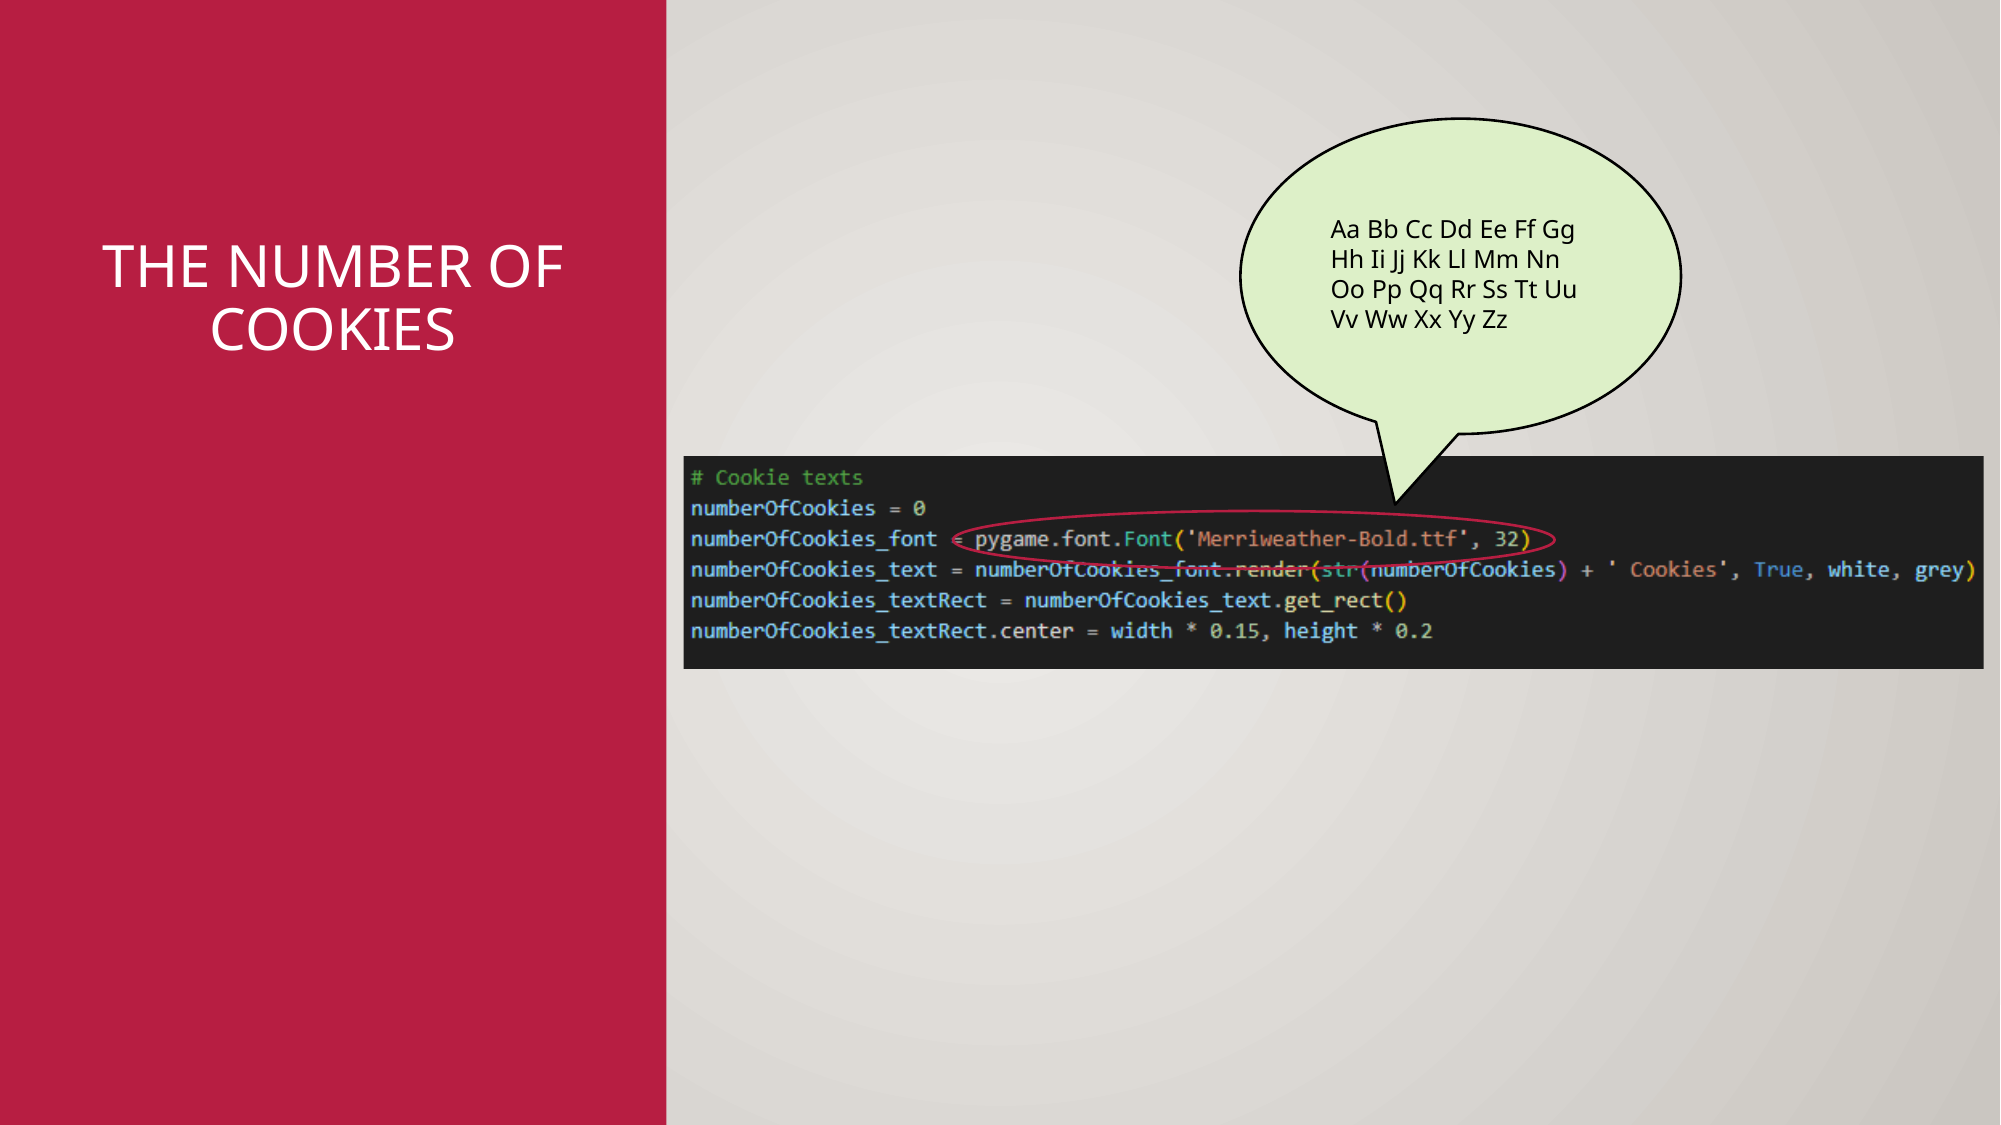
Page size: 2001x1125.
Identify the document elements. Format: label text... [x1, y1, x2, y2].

text_box [668, 0, 2000, 1125]
text_box Aa Bb Cc Dd Ee Ff Gg Hh Ii Jj Kk Ll Mm Nn Oo Pp Qq Rr Ss Tt Uu Vv Ww Xx Yy Zz [1315, 206, 1606, 372]
text_box [0, 0, 668, 1125]
picture [683, 456, 1984, 669]
text_box [1239, 117, 1683, 456]
title The number of cookies [0, 229, 667, 982]
